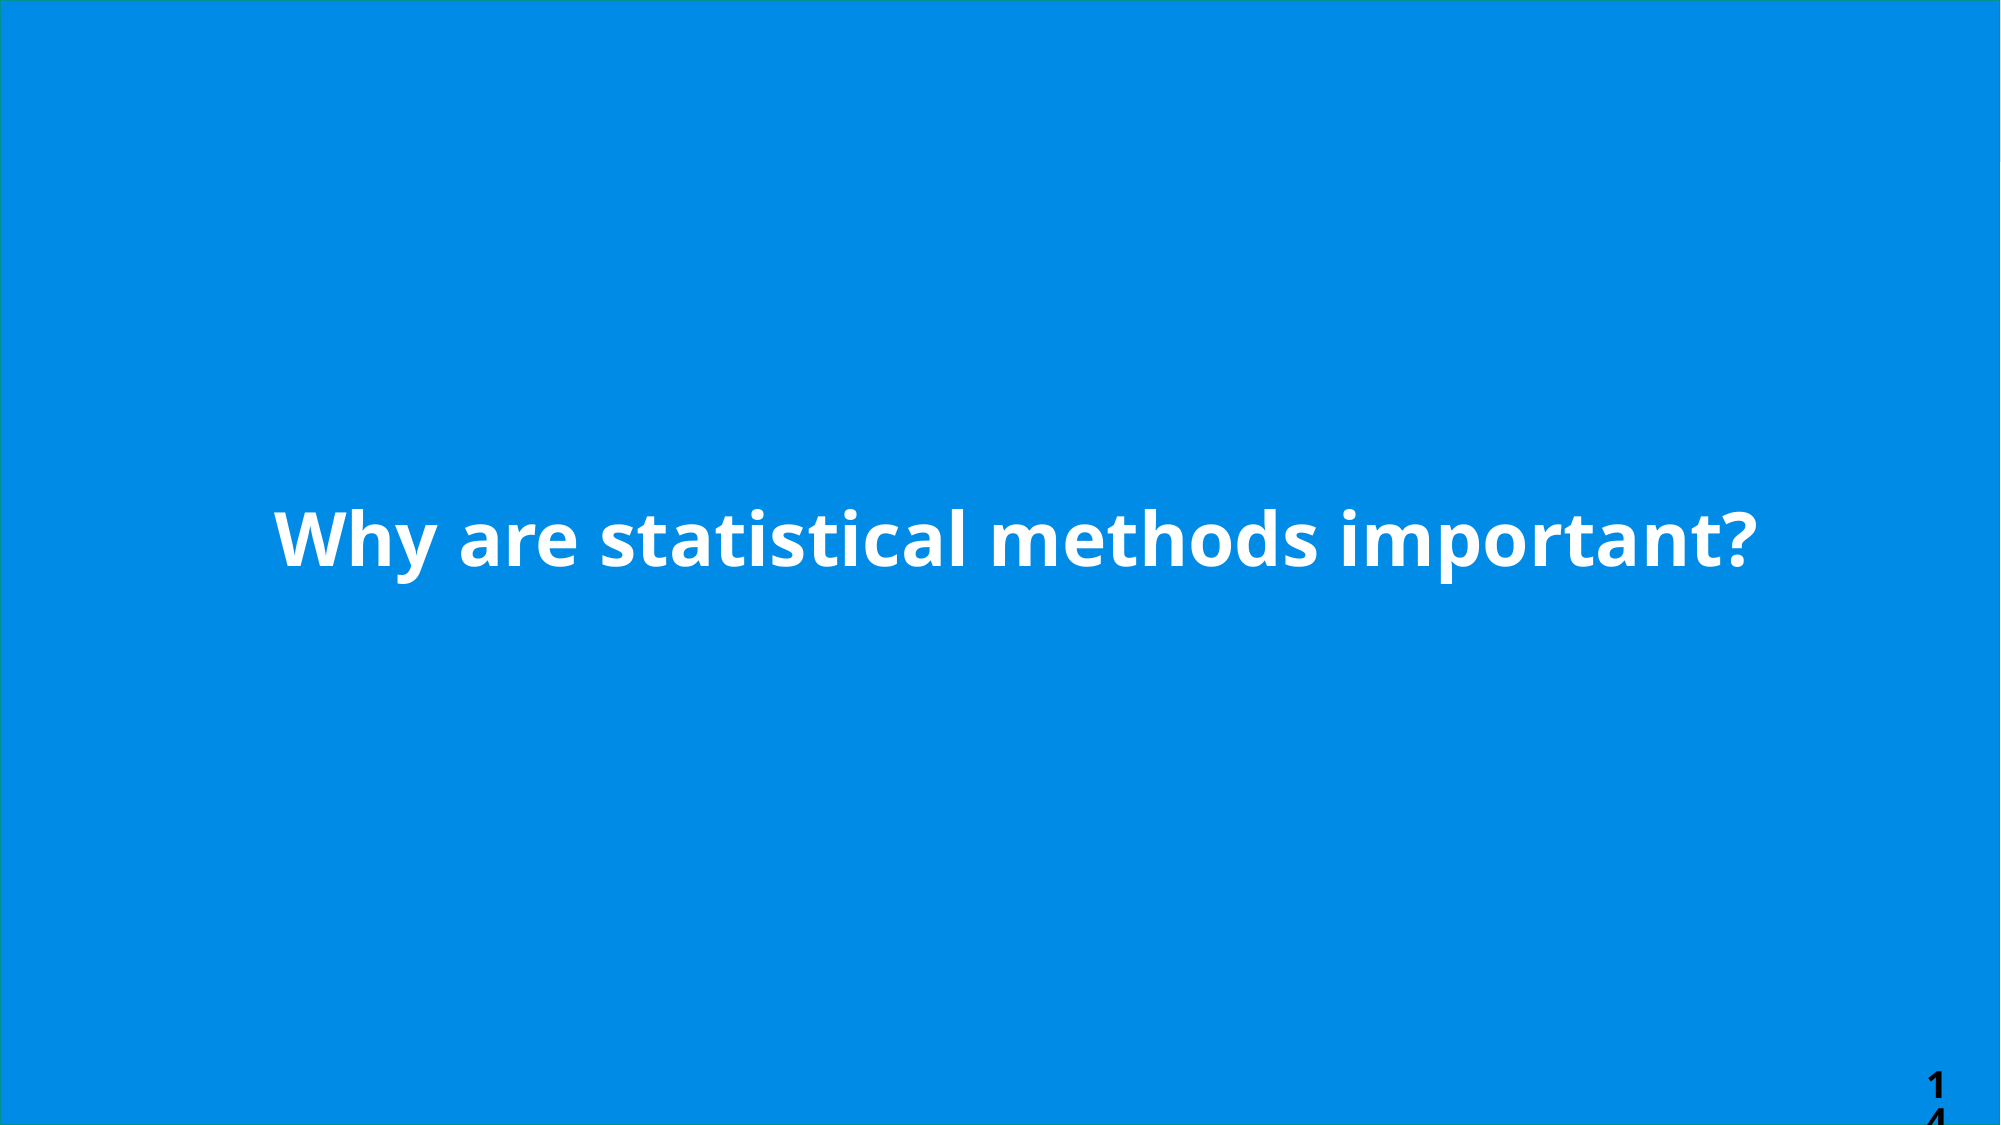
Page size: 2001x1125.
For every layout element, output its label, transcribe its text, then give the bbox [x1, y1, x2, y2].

text_box [0, 0, 2000, 1125]
title Why are statistical methods important? [95, 484, 1939, 697]
text_box 14 [1911, 1051, 1983, 1122]
